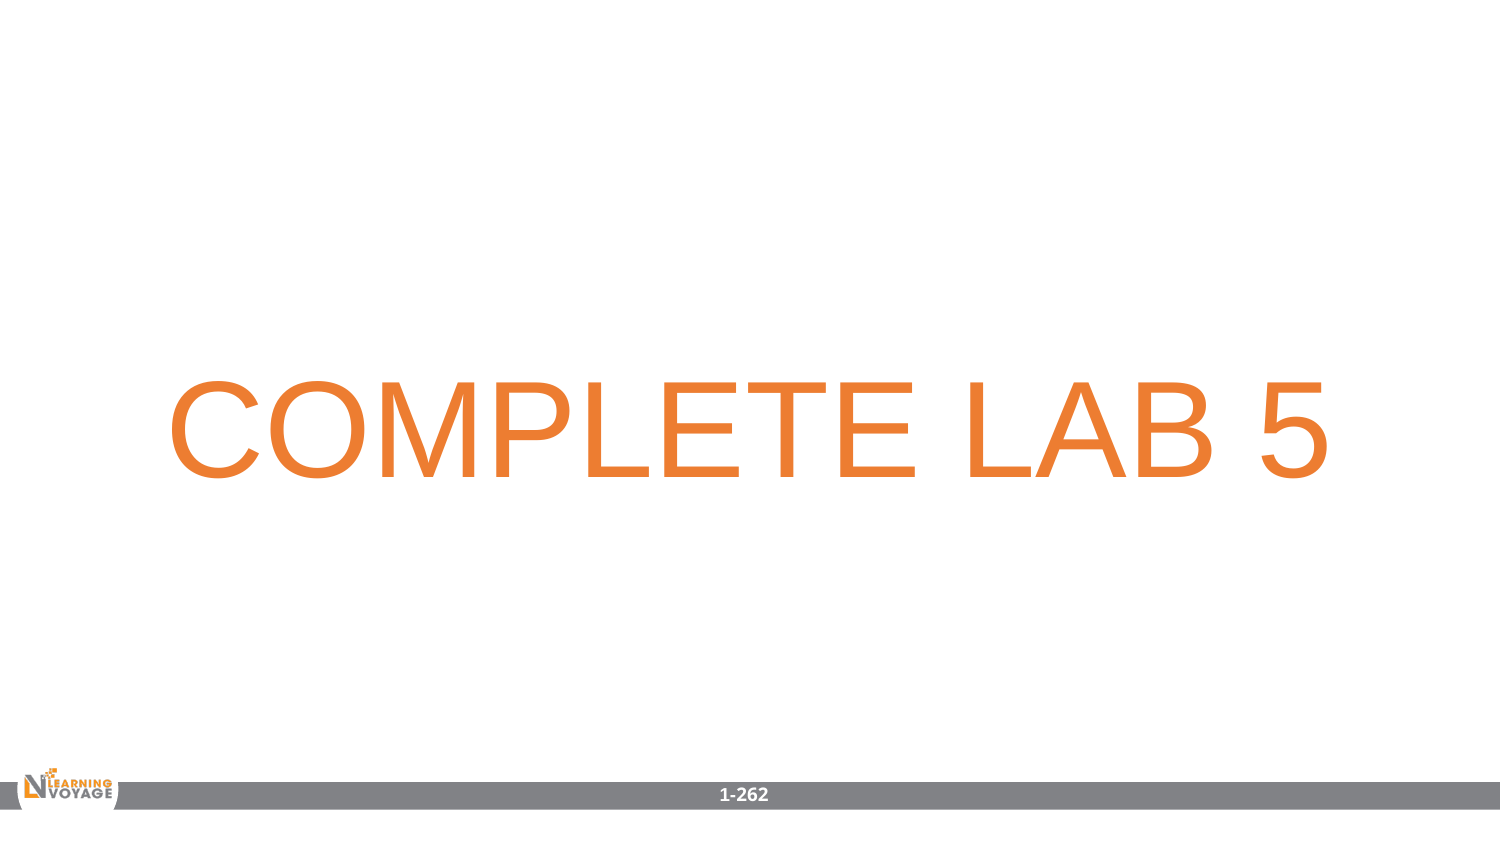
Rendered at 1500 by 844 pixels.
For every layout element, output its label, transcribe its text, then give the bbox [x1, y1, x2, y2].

text_box COMPLETE LAB 5 [126, 337, 1373, 505]
slide_number 1-262 [692, 770, 784, 821]
picture [0, 706, 144, 844]
